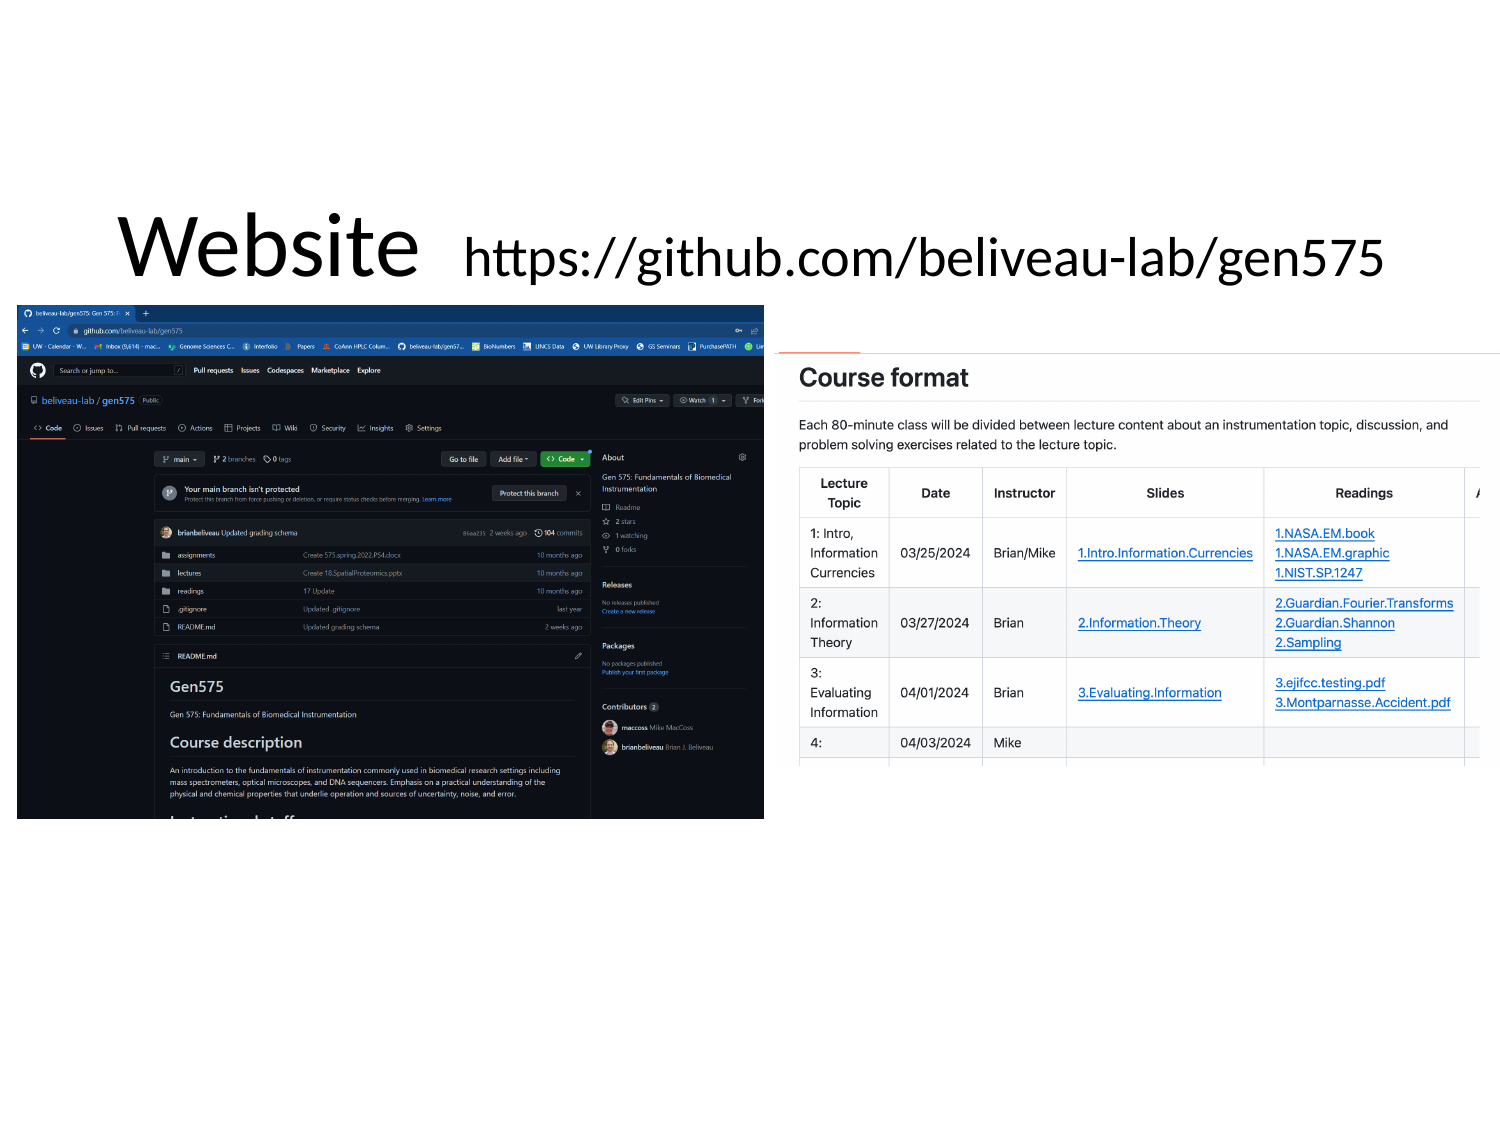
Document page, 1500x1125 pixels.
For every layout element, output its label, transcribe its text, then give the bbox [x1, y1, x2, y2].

title Website https://github.com/beliveau-lab/gen575 [49, 158, 1468, 322]
picture [17, 305, 764, 819]
picture [774, 348, 1500, 766]
